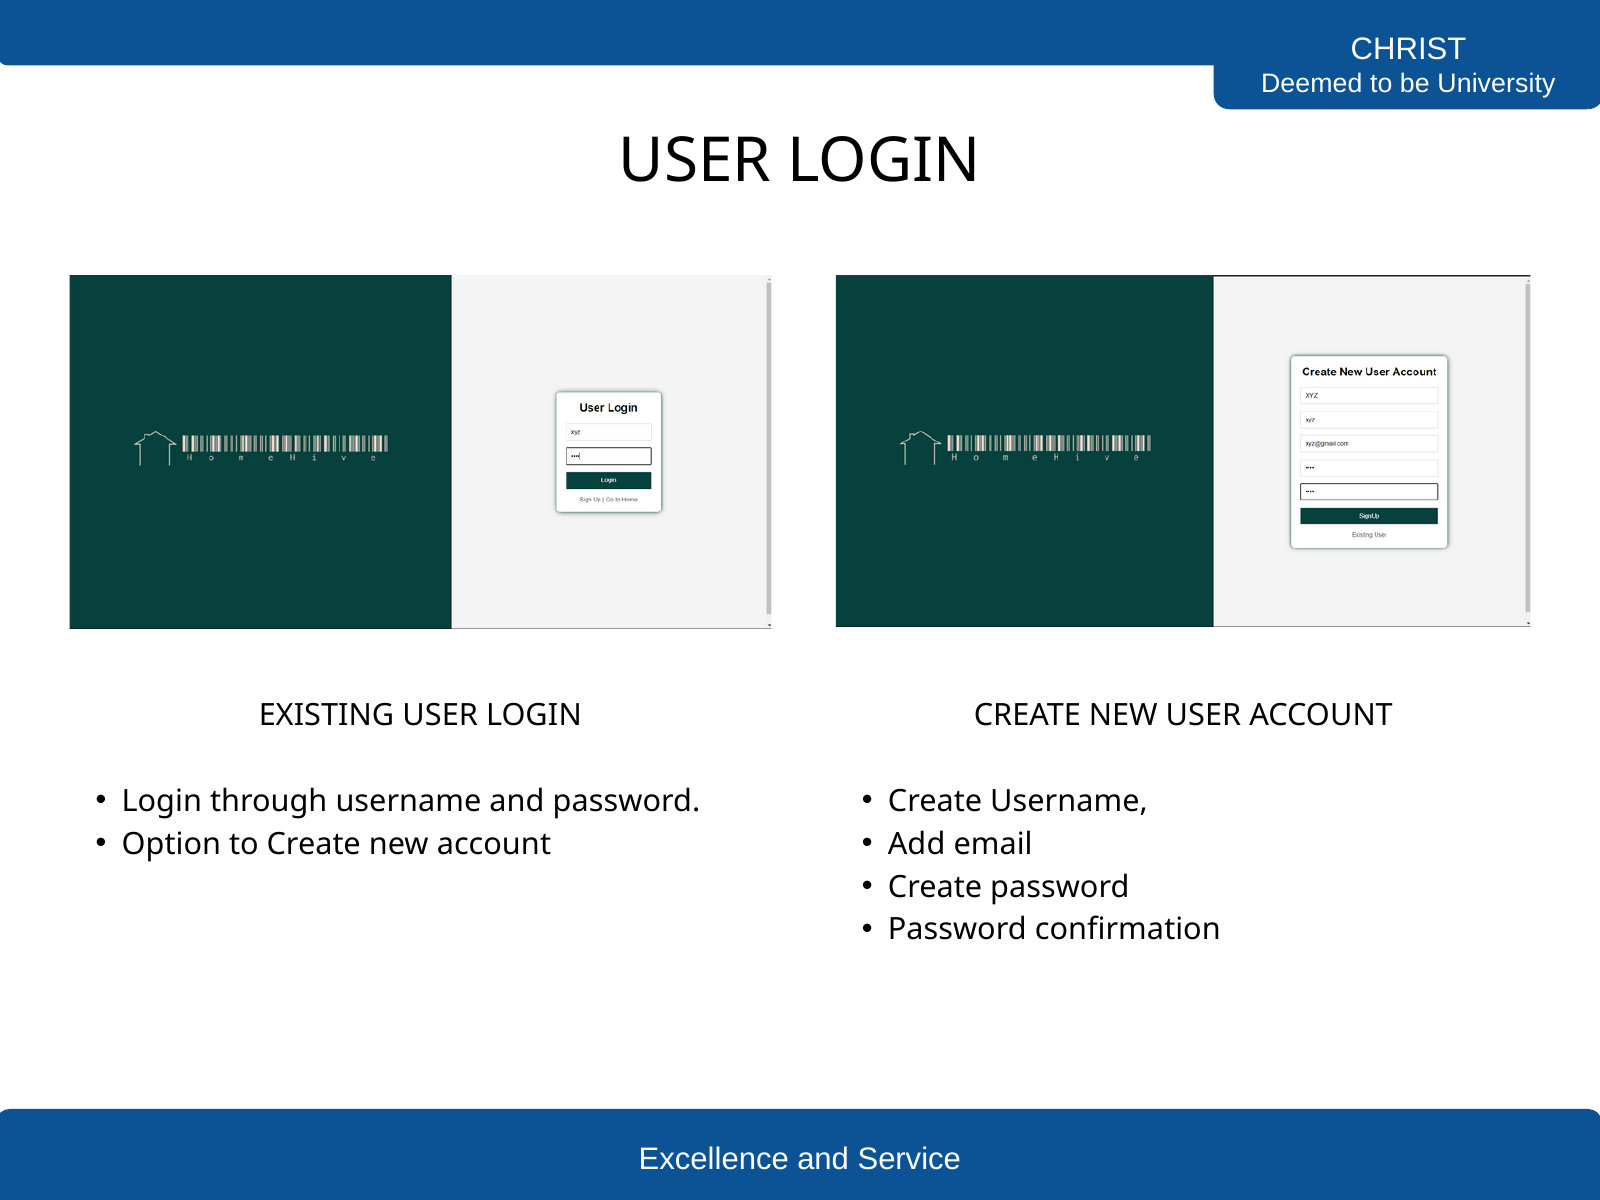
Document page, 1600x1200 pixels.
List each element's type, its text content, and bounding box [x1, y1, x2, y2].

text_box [1213, 77, 1600, 110]
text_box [0, 0, 1600, 66]
text_box CREATE NEW USER ACCOUNT Create Username, Add email Create password Password confirmation [835, 688, 1531, 946]
text_box EXISTING USER LOGIN Login through username and password. Option to Create new account [69, 688, 772, 904]
text_box [835, 275, 1531, 627]
text_box [69, 275, 772, 629]
text_box USER LOGIN [69, 118, 1531, 194]
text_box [0, 1108, 1600, 1200]
